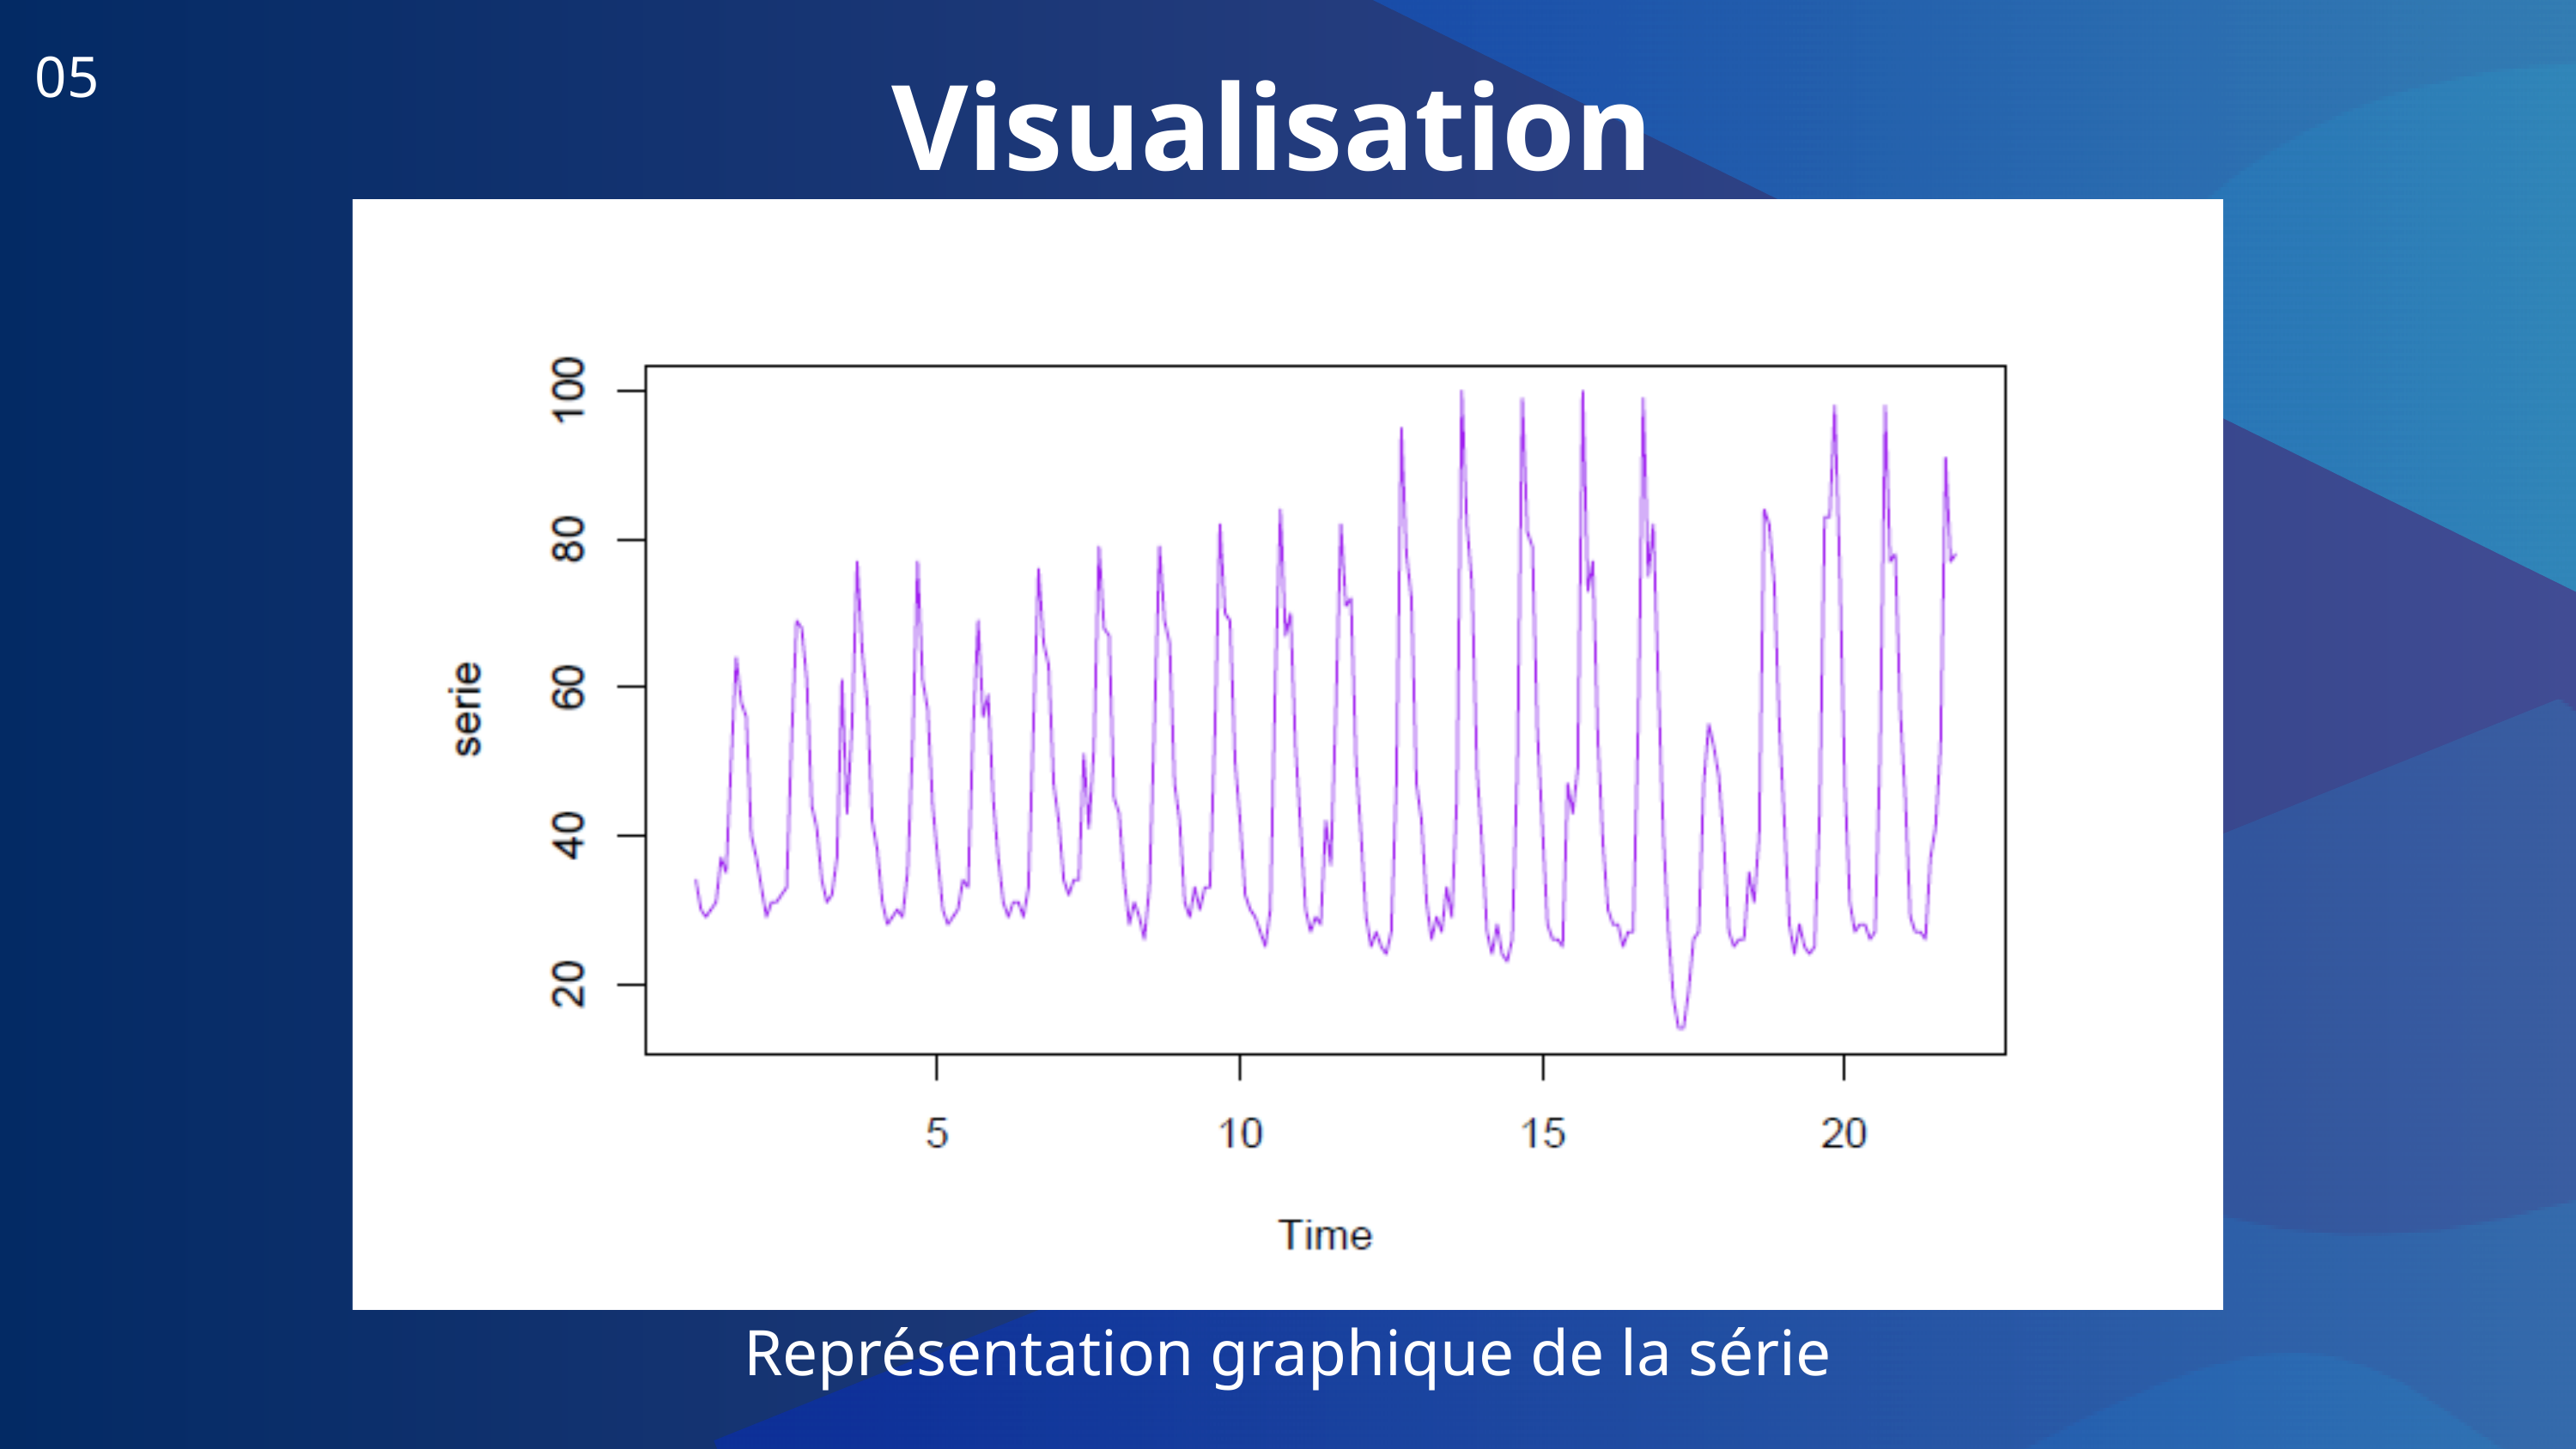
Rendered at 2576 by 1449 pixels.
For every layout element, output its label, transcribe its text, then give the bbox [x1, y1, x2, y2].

text_box [1372, 0, 2576, 592]
text_box [714, 691, 2576, 1449]
text_box Visualisation [204, 82, 2372, 194]
text_box [352, 199, 2224, 1310]
text_box 05 [34, 35, 186, 109]
text_box Représentation graphique de la série [204, 1328, 2372, 1389]
